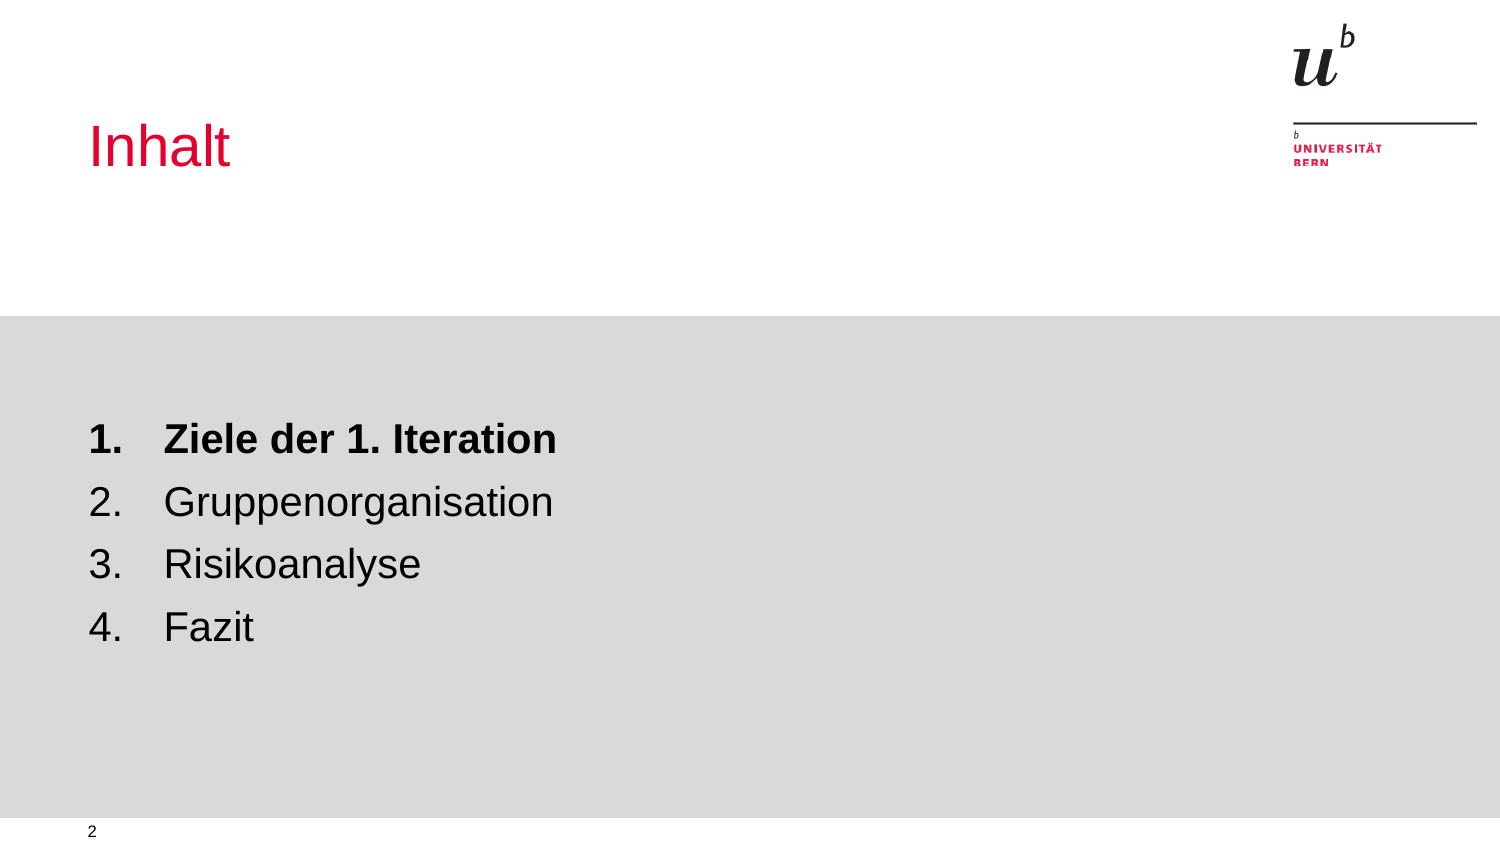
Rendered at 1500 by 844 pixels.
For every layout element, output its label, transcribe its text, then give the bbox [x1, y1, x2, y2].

list Ziele der 1. Iteration Gruppenorganisation Risikoanalyse Fazit [88, 359, 1400, 788]
title Inhalt [88, 111, 1241, 179]
